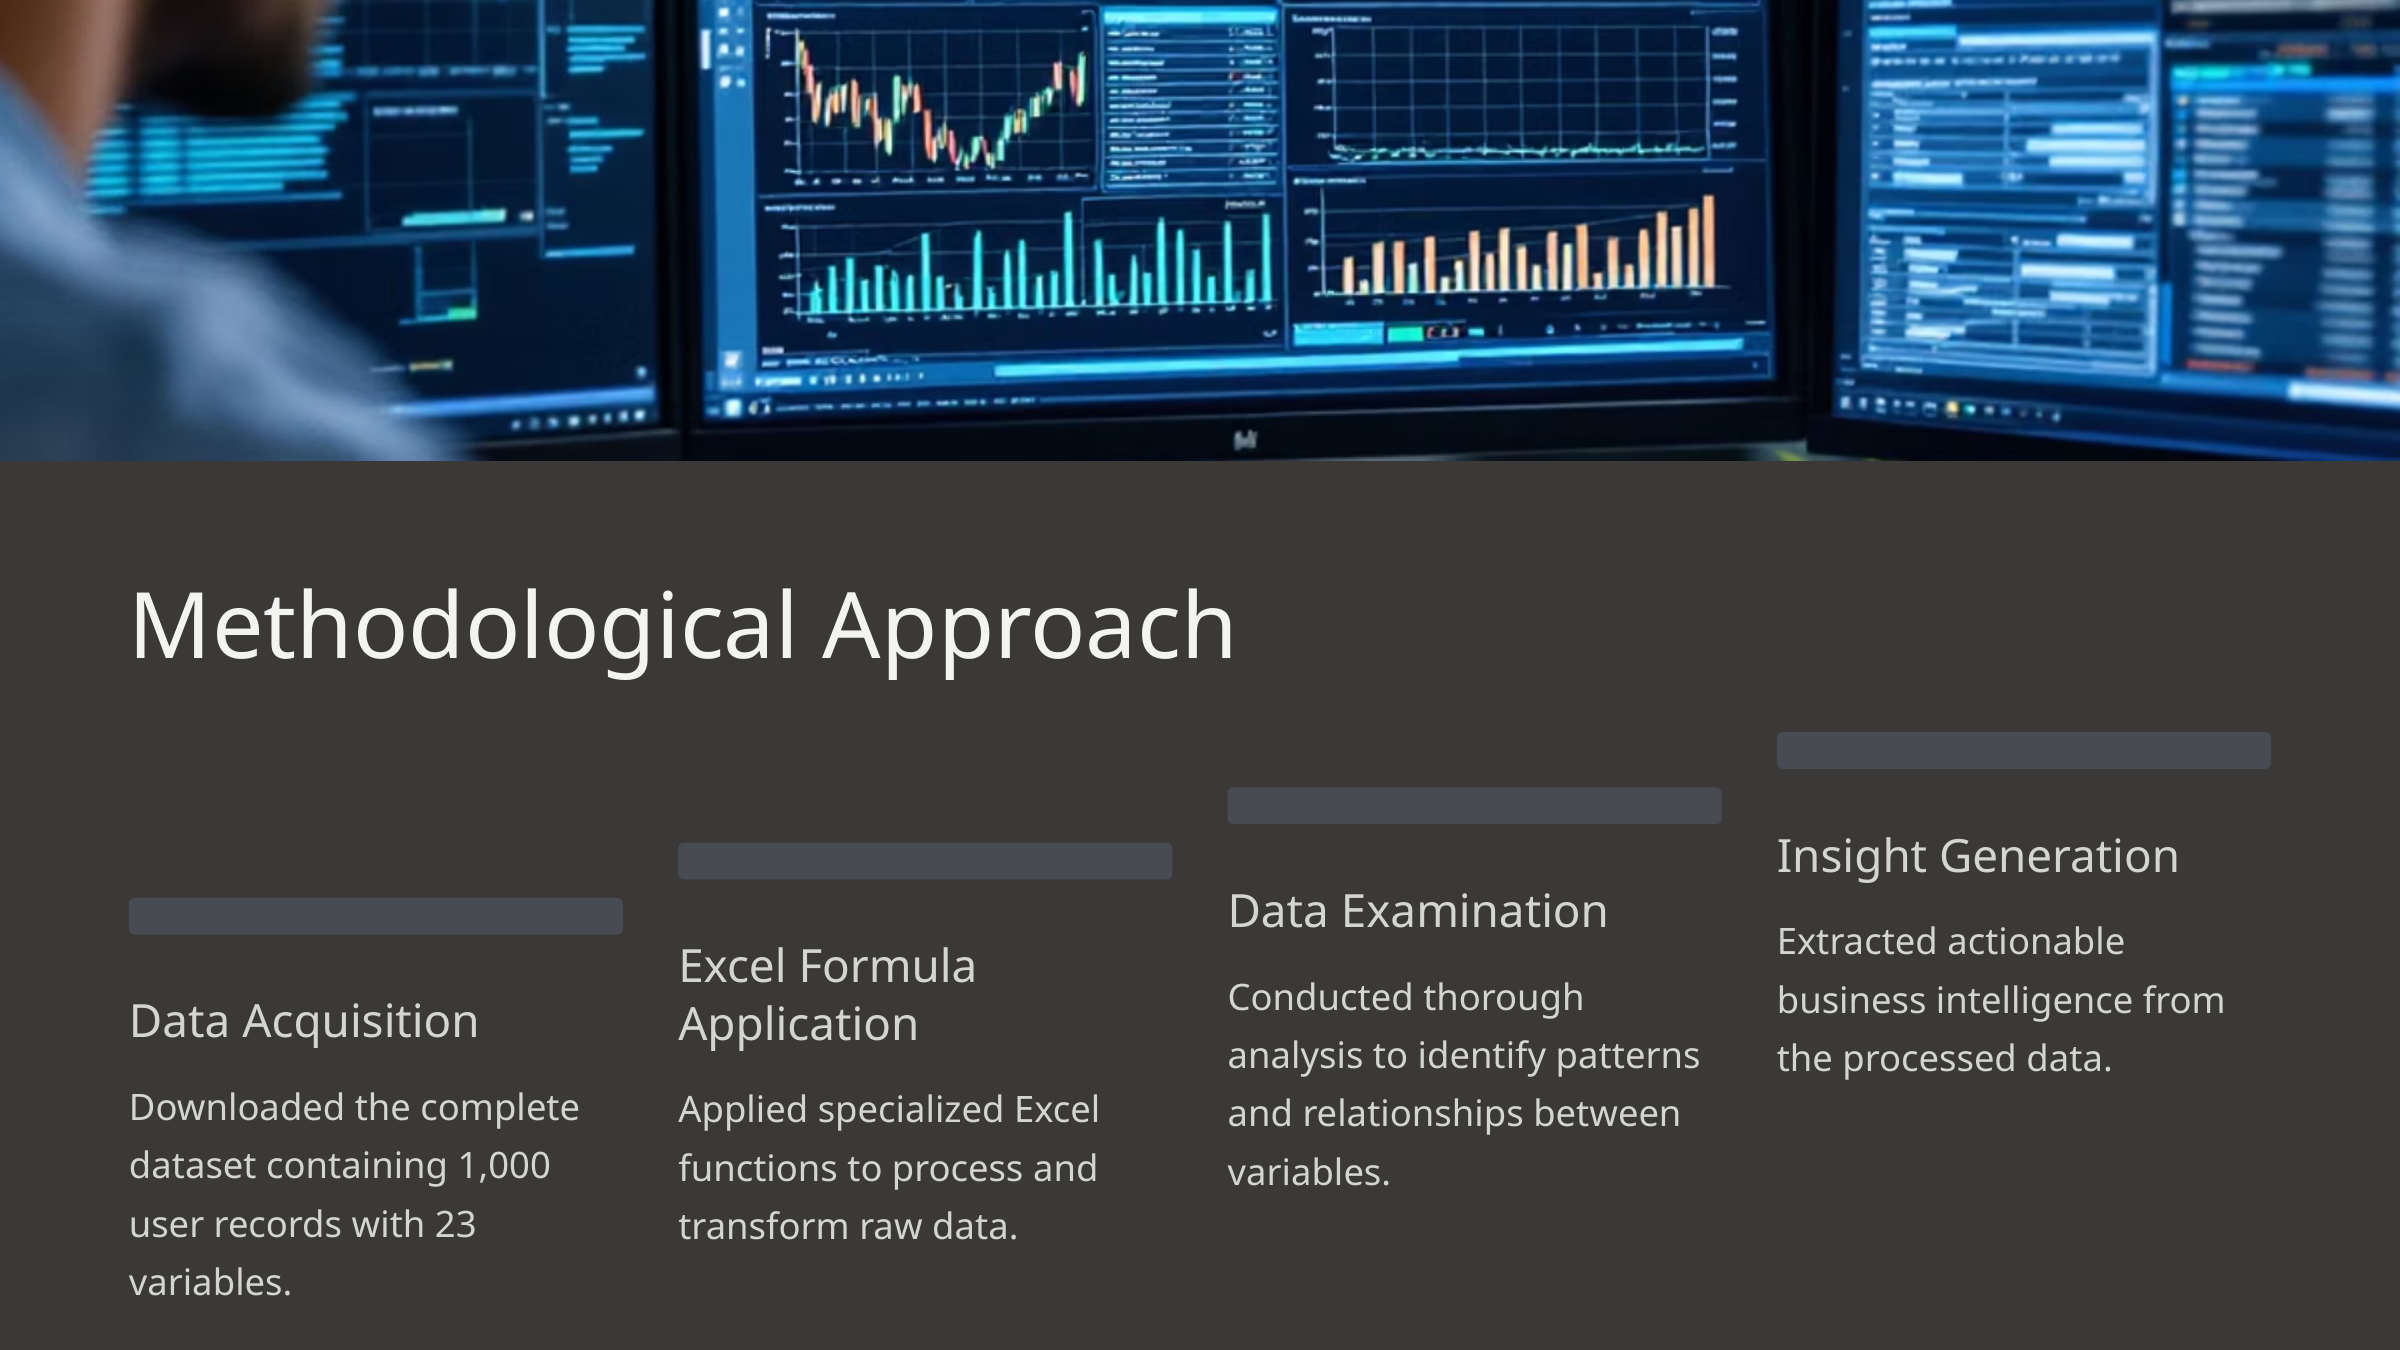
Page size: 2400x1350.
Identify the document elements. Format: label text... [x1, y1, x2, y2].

text_box Insight Generation [1776, 824, 2238, 882]
text_box [1776, 732, 2272, 769]
text_box Data Acquisition [128, 989, 590, 1048]
picture [0, 0, 2400, 461]
text_box Excel Formula Application [678, 934, 1173, 1050]
text_box Conducted thorough analysis to identify patterns and relationships between variables. [1227, 959, 1722, 1195]
text_box Extracted actionable business intelligence from the processed data. [1776, 903, 2272, 1081]
text_box [128, 897, 624, 935]
text_box Applied specialized Excel functions to process and transform raw data. [678, 1071, 1173, 1249]
text_box Data Examination [1227, 879, 1688, 937]
text_box Methodological Approach [128, 561, 1205, 677]
text_box Downloaded the complete dataset containing 1,000 user records with 23 variables. [128, 1069, 623, 1247]
text_box [678, 842, 1173, 880]
text_box [1227, 787, 1722, 825]
